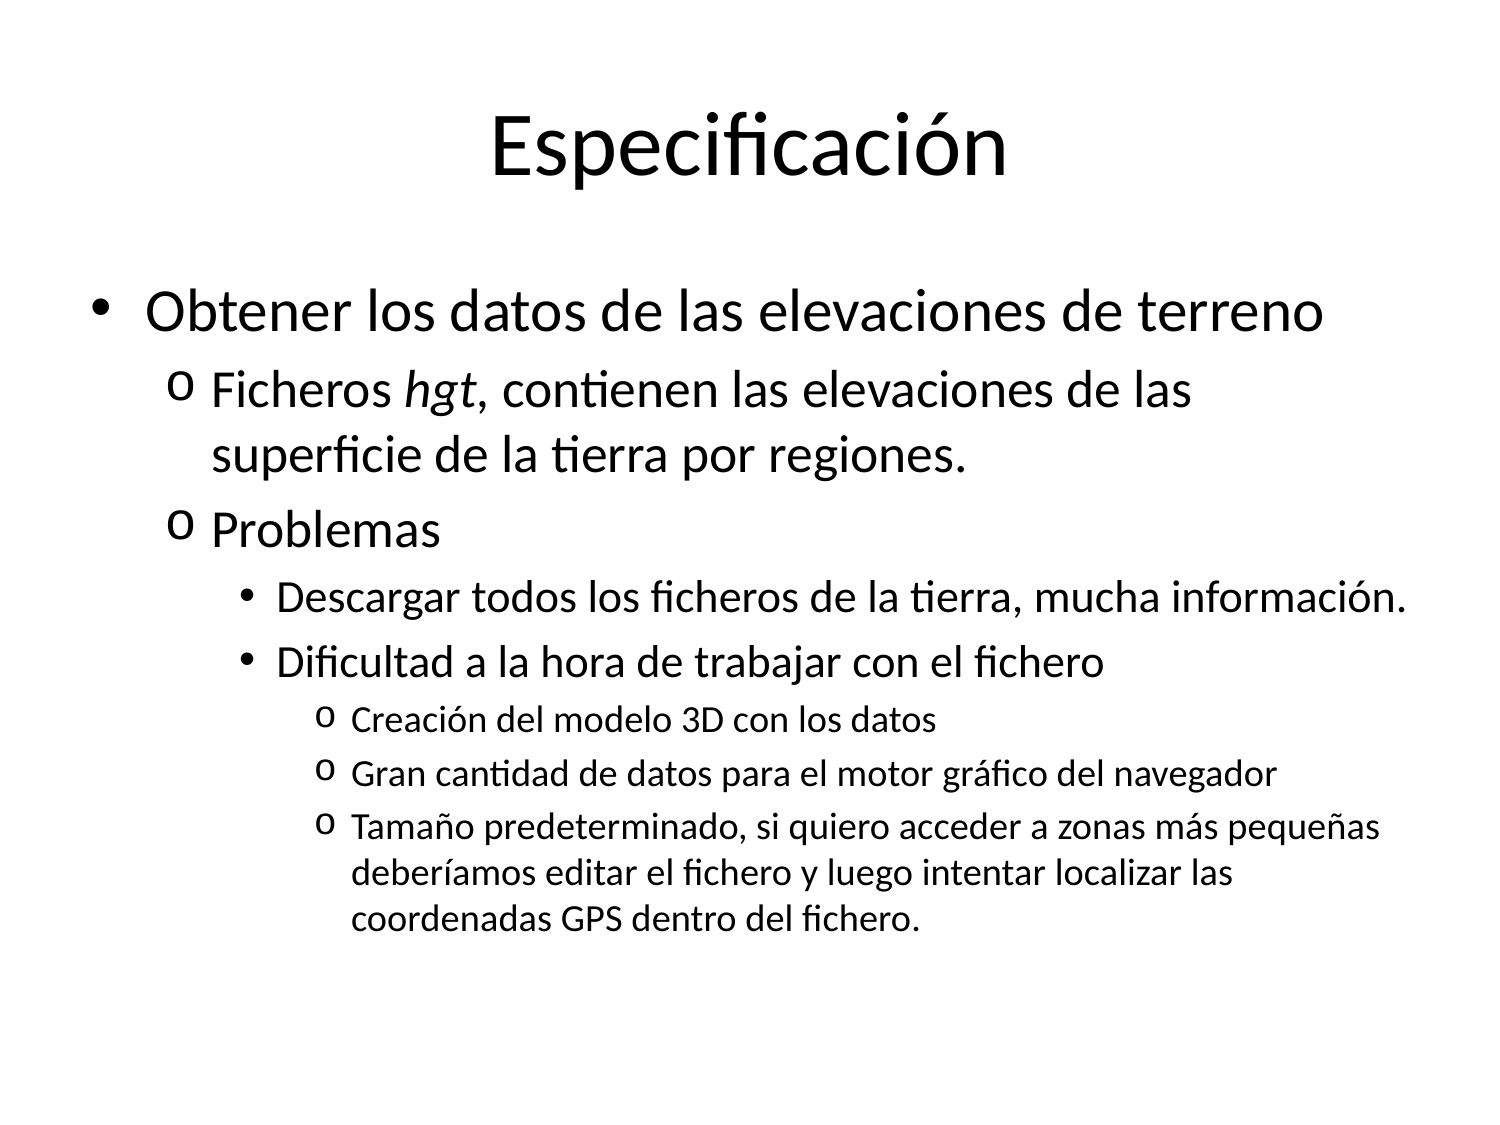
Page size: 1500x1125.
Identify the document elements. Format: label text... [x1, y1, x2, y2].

title Especificación [75, 45, 1425, 233]
list Obtener los datos de las elevaciones de terreno Ficheros hgt, contienen las elevaciones de las superficie de la tierra por regiones. Problemas Descargar todos los ficheros de la tierra, mucha información. Dificultad a la hora de trabajar con el fichero Creación del modelo 3D con los datos Gran cantidad de datos para el motor gráfico del navegador Tamaño predeterminado, si quiero acceder a zonas más pequeñas deberíamos editar el fichero y luego intentar localizar las coordenadas GPS dentro del fichero. [75, 262, 1425, 1005]
